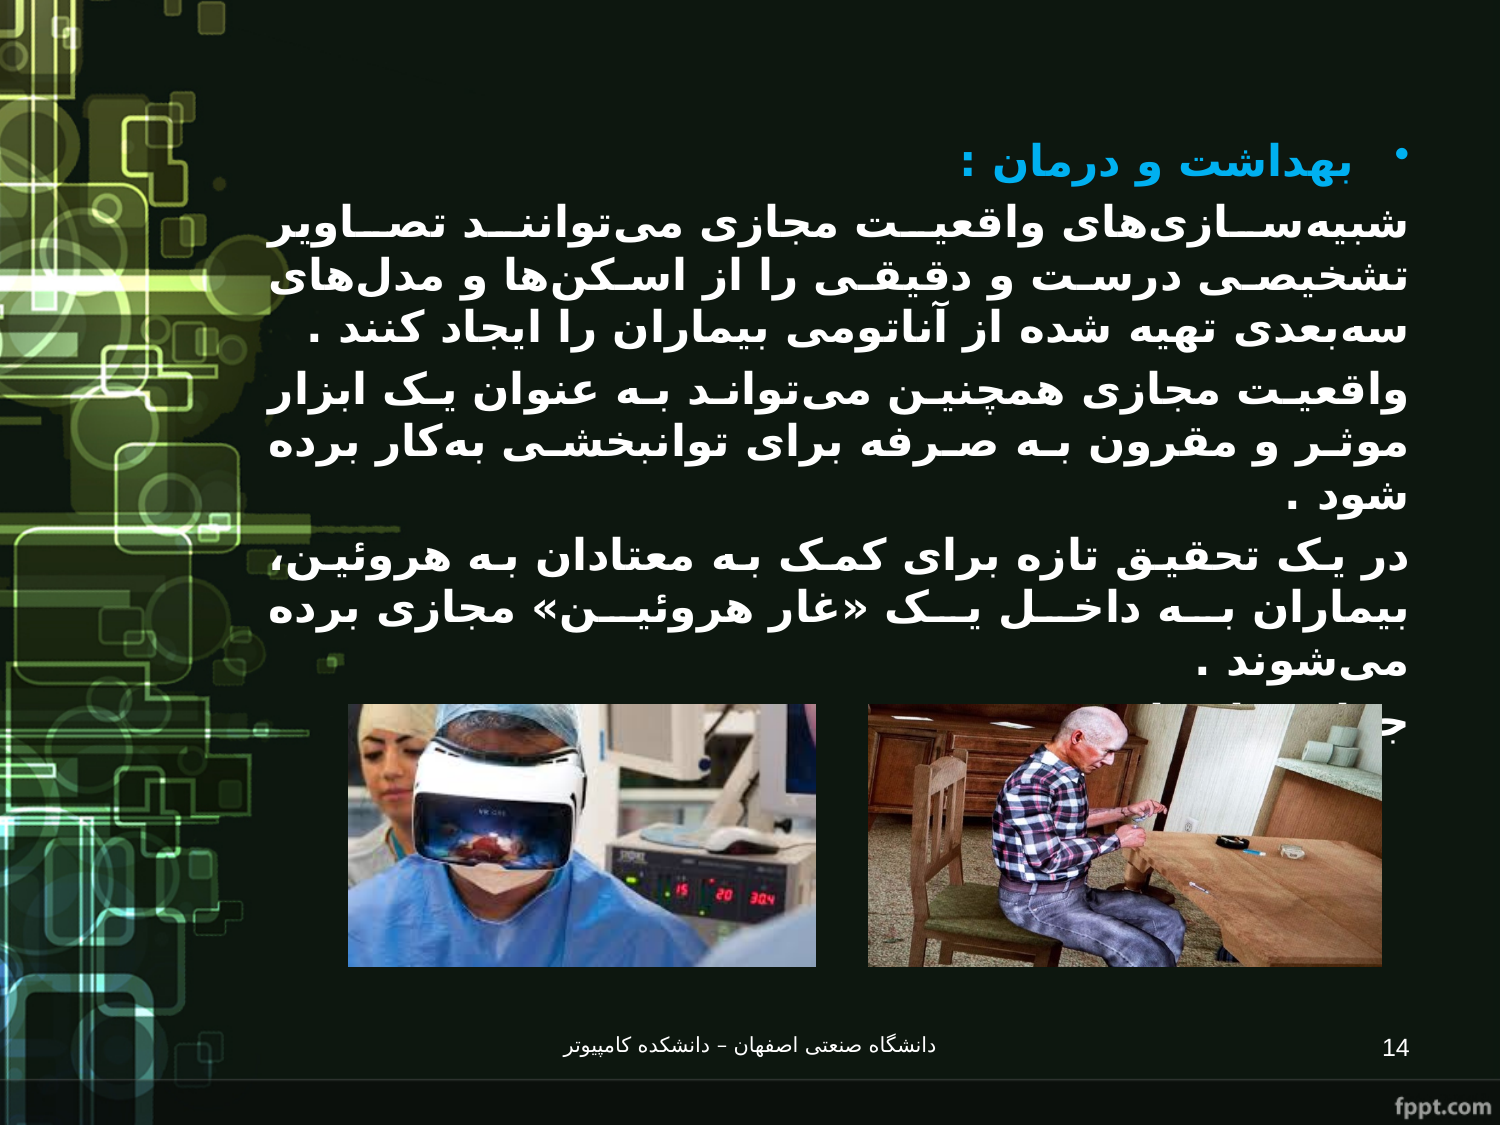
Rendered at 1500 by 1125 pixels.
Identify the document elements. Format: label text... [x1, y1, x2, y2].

footer دانشگاه صنعتی اصفهان – دانشکده کامپیوتر [512, 1024, 988, 1103]
slide_number 14 [1074, 1024, 1425, 1103]
picture [0, 0, 1500, 1125]
list بهداشت و درمان : شبیه‌سازی‌های واقعیت مجازی می‌توانند تصاویر تشخیصی درست و دقیقی را از اسکن‌ها و مدل‌های سه‌بعدی تهیه شده از آناتومی بیماران را ایجاد کنند . واقعیت مجازی همچنین می‌تواند به عنوان یک ابزار موثر و مقرون به صرفه برای توانبخشی به‌کار برده شود . در یک تحقیق تازه برای کمک به معتادان به هروئین، بیماران به داخل یک «غار هروئین» مجازی برده می‌شوند . جراحی از راه دور . [253, 125, 1425, 1005]
